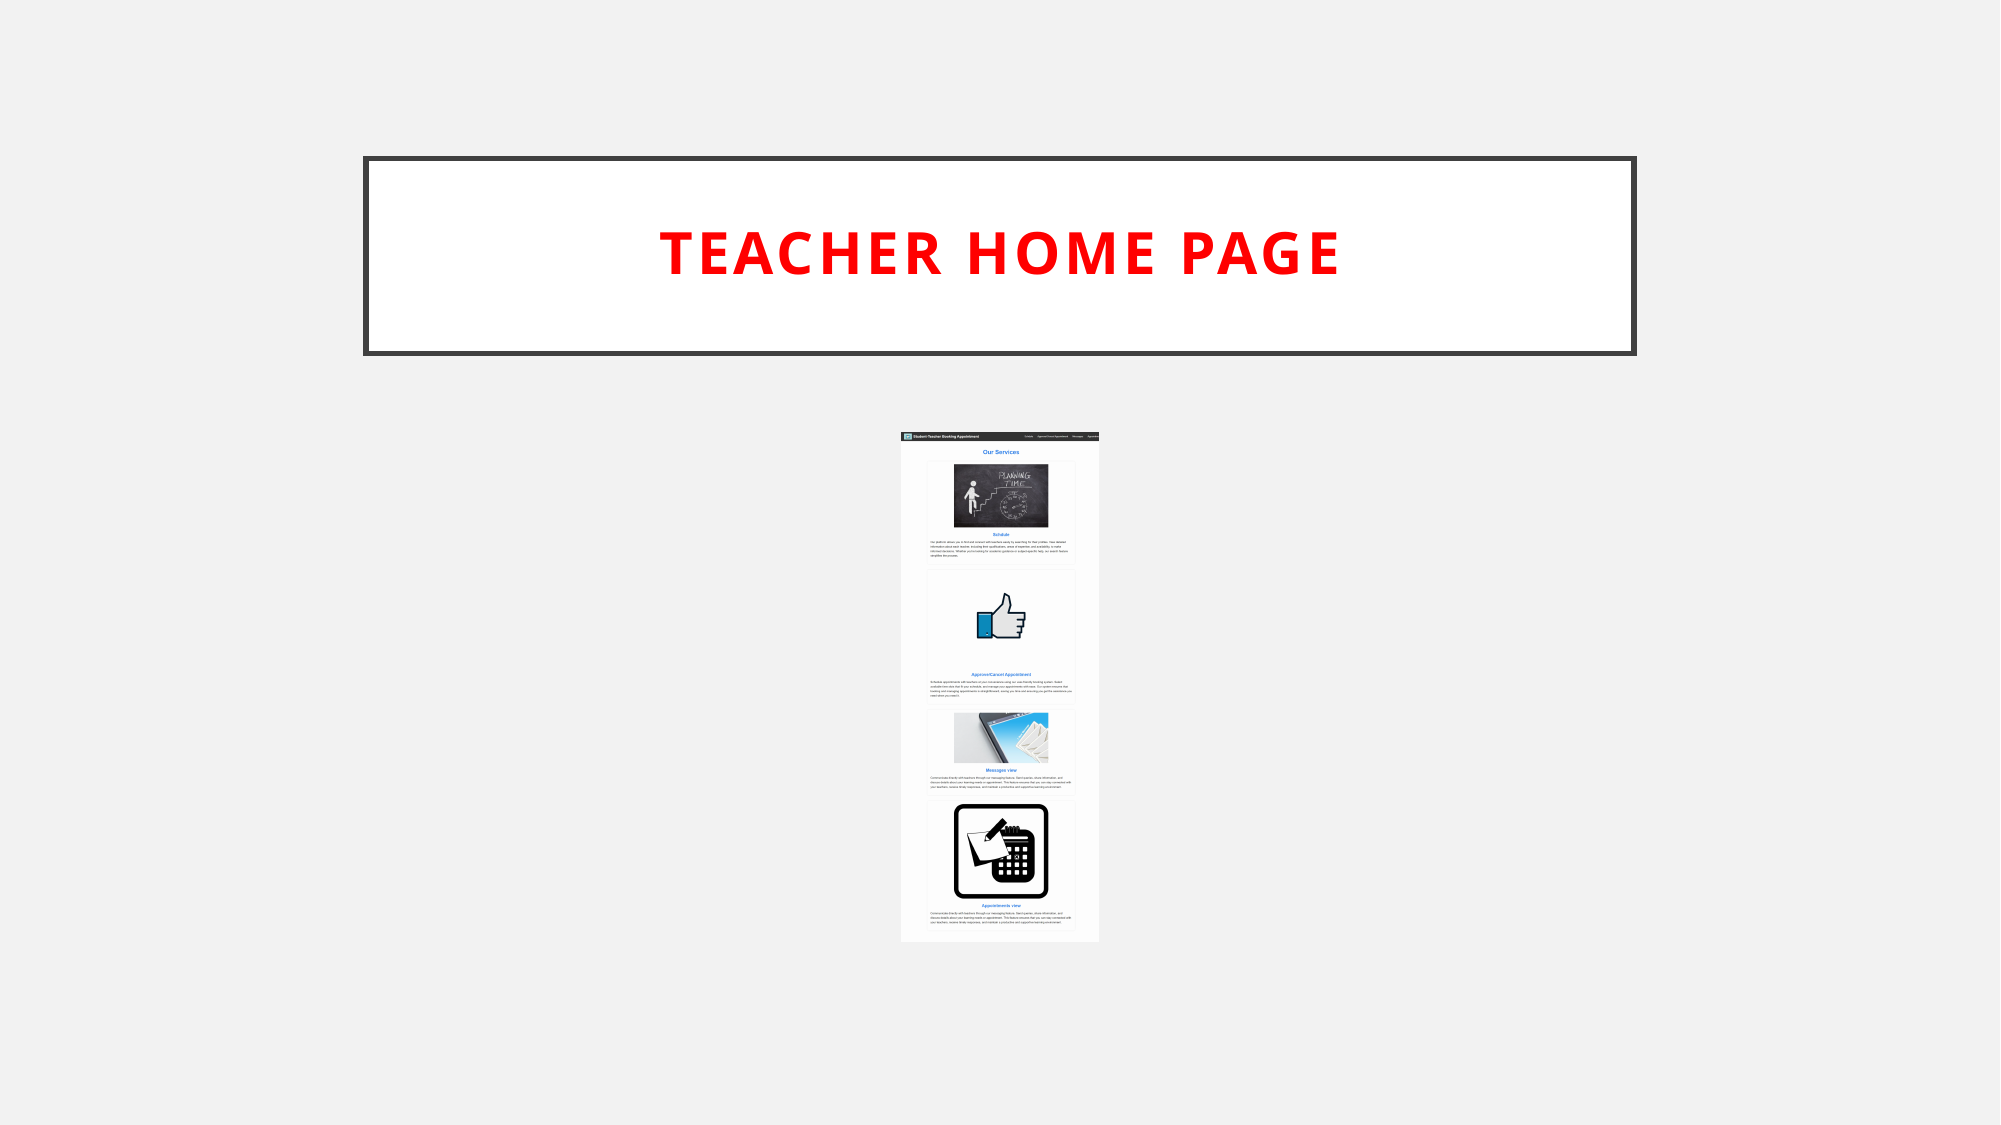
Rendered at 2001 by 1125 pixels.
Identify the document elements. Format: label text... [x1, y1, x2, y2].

title TEACHER HOME PAGE [363, 156, 1637, 356]
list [900, 432, 1099, 942]
